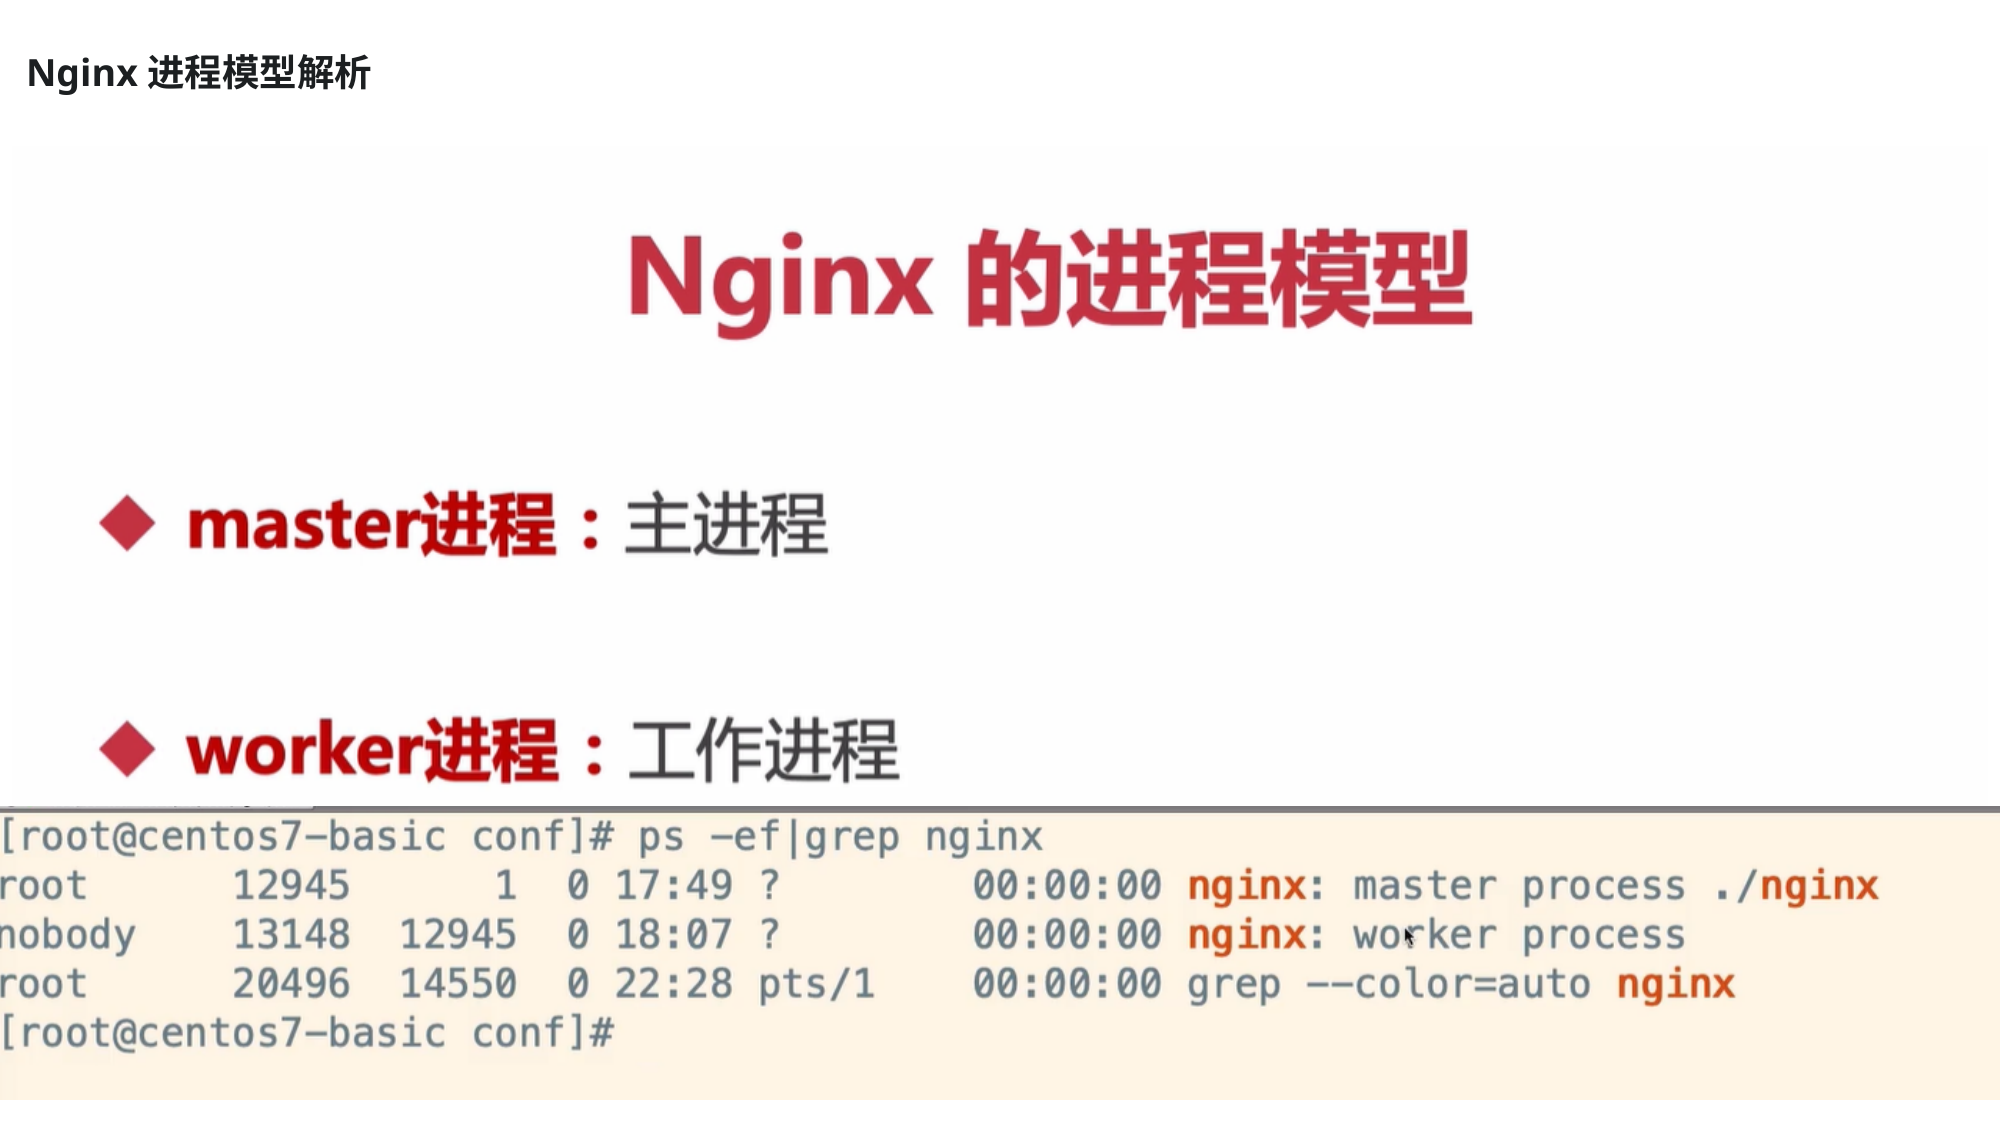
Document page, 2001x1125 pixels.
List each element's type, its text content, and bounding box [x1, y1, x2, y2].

text_box Nginx进程模型解析 [11, 41, 387, 101]
picture [0, 146, 2000, 1100]
